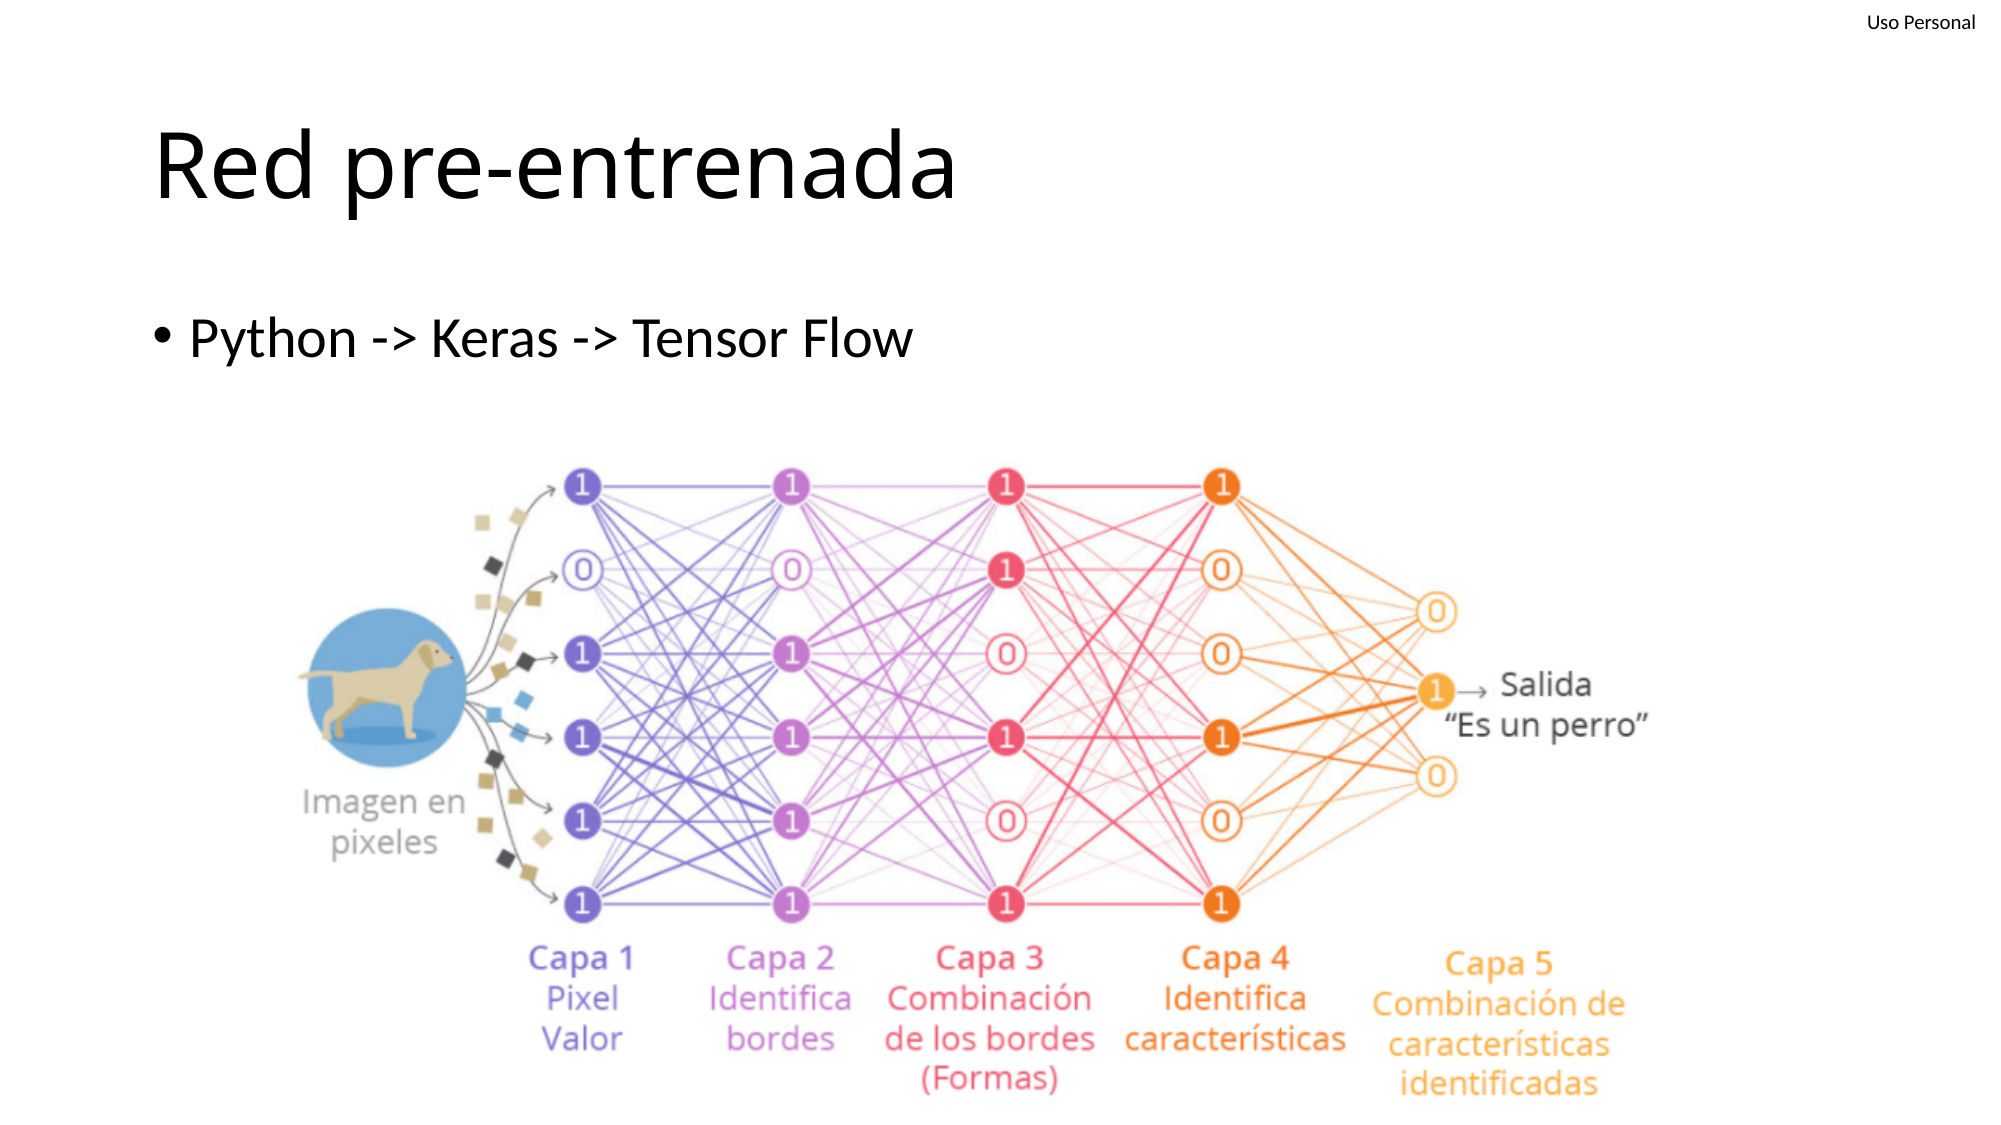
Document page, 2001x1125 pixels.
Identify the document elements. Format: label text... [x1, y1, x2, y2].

picture [246, 360, 1754, 1125]
title Red pre-entrenada [137, 59, 1863, 278]
list Python -> Keras -> Tensor Flow [137, 299, 1863, 1014]
